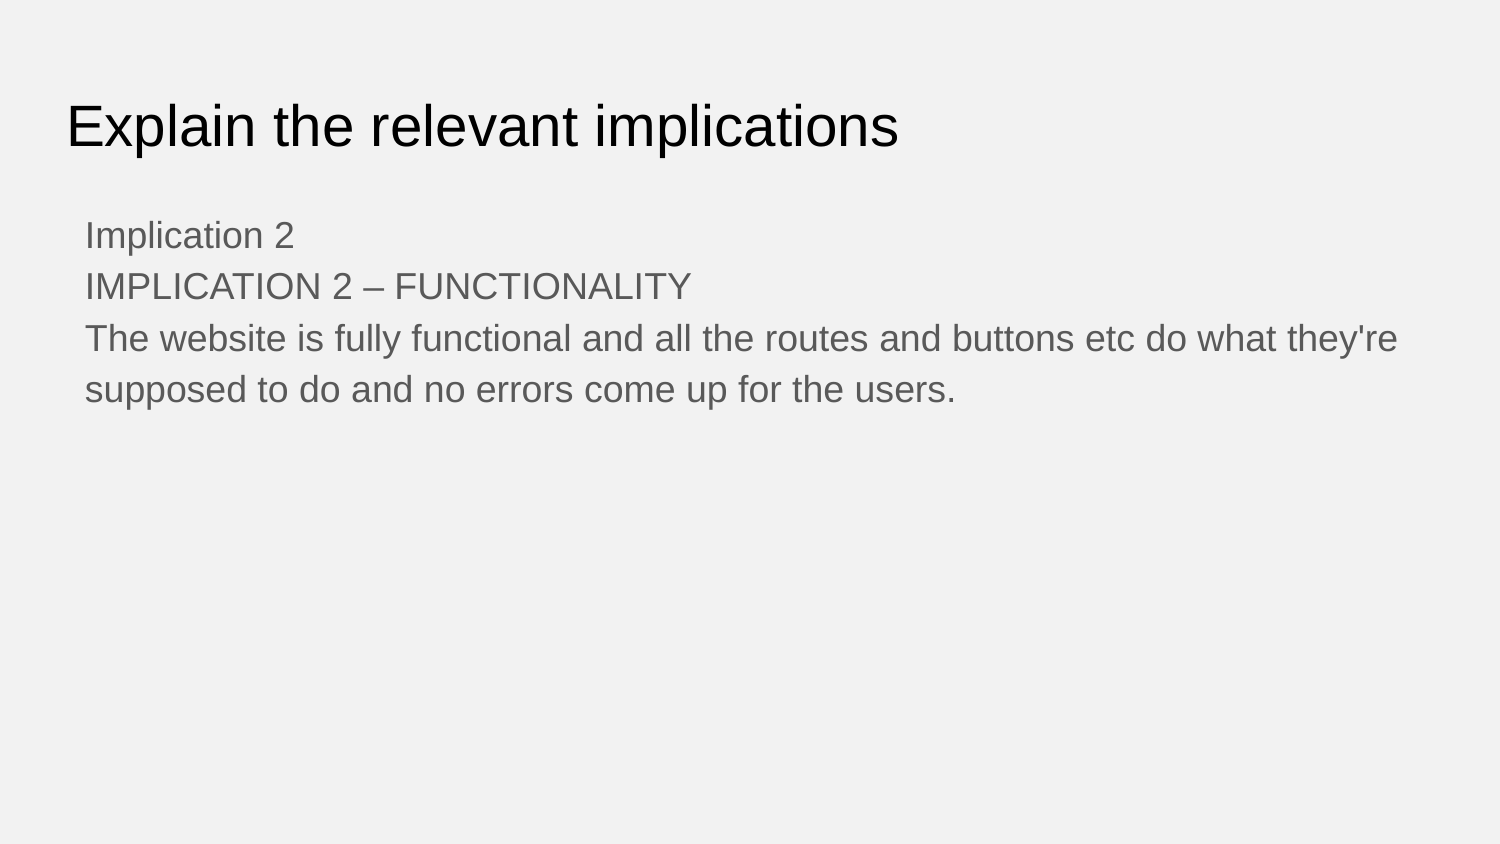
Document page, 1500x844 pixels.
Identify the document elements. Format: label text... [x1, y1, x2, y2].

list Implication 2 IMPLICATION 2 – FUNCTIONALITY The website is fully functional and all the routes and buttons etc do what they're supposed to do and no errors come up for the users. [51, 189, 1449, 750]
title Explain the relevant implications [51, 72, 1449, 167]
